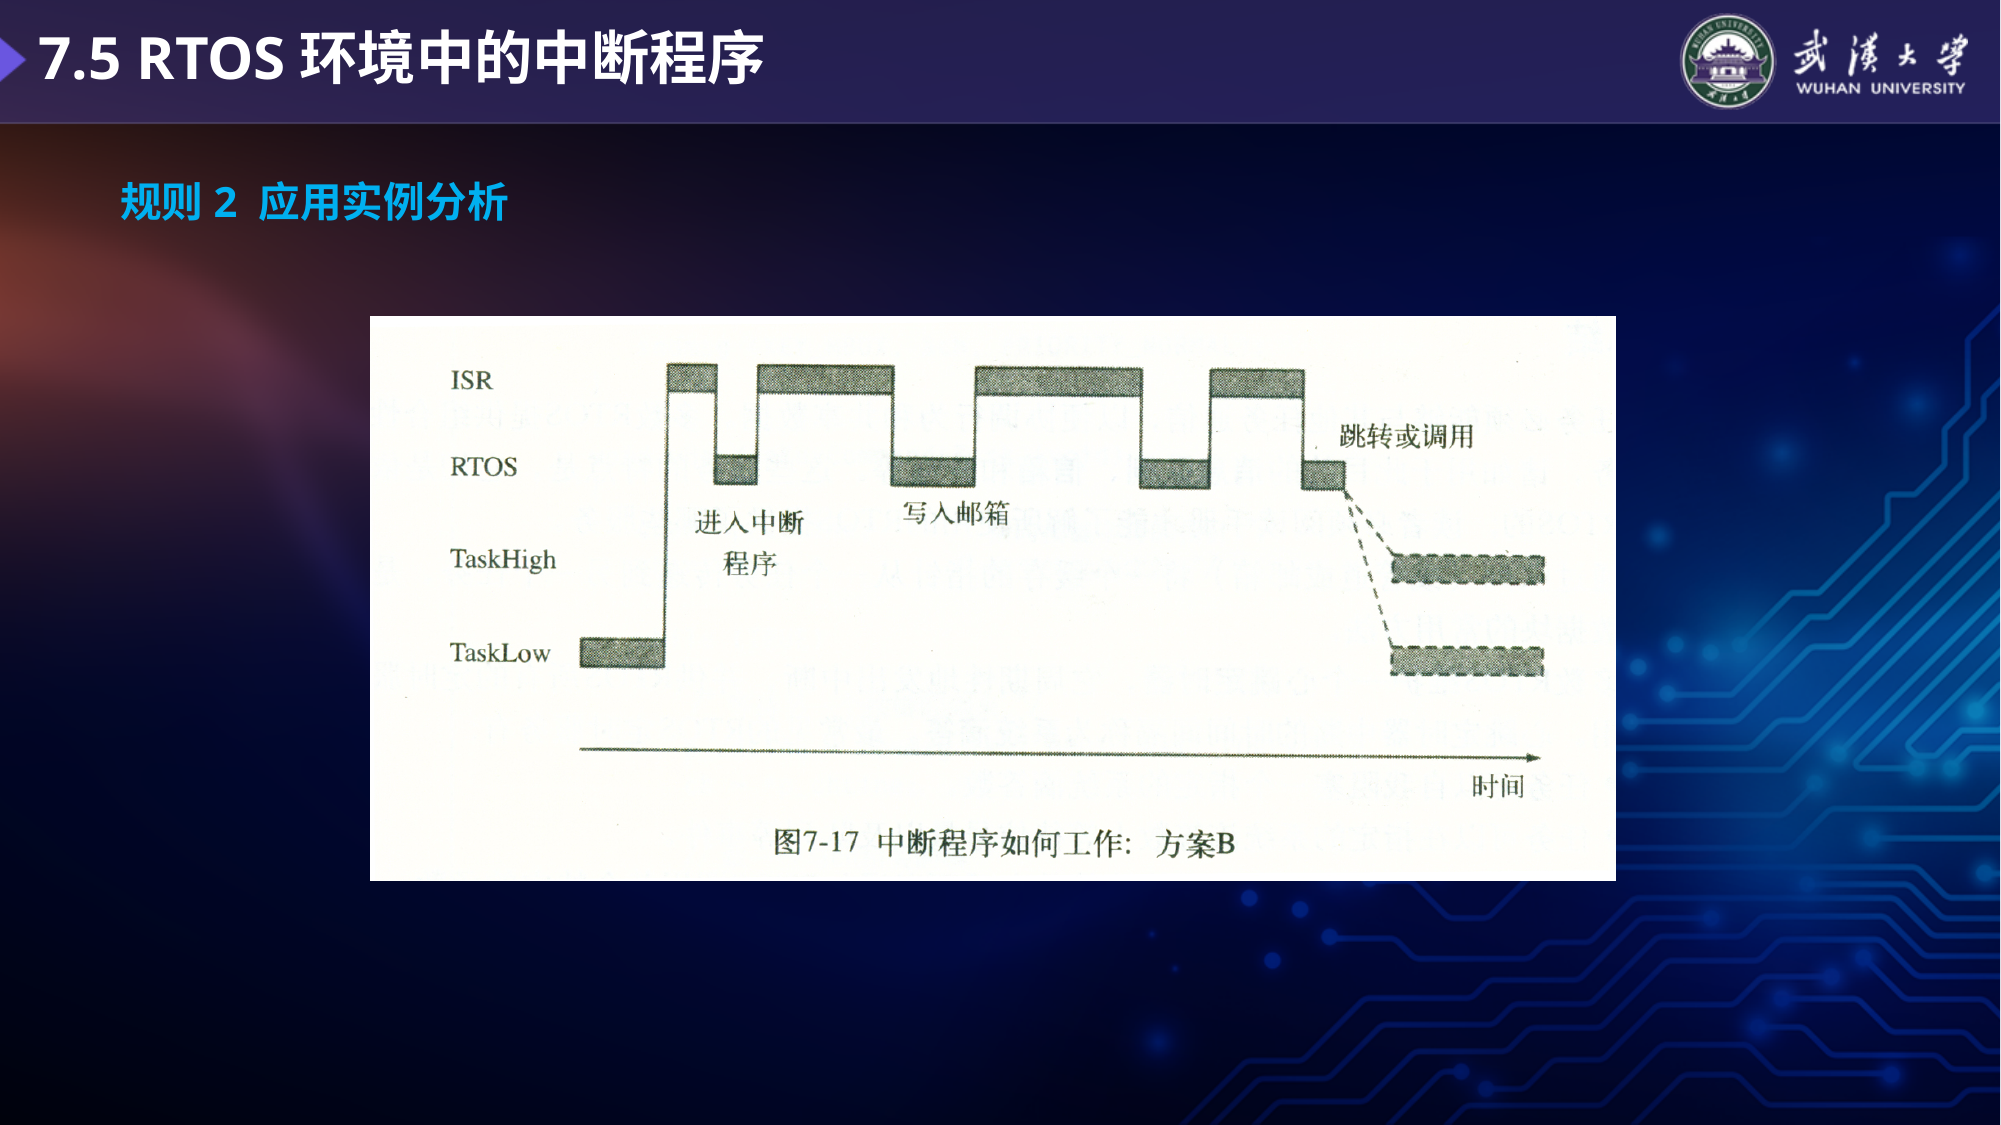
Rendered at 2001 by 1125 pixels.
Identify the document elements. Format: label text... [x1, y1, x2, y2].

picture [0, 0, 2001, 1125]
text_box 规则2 应用实例分析 [105, 168, 1881, 233]
title 7.5 RTOS环境中的中断程序 [23, 0, 1364, 122]
